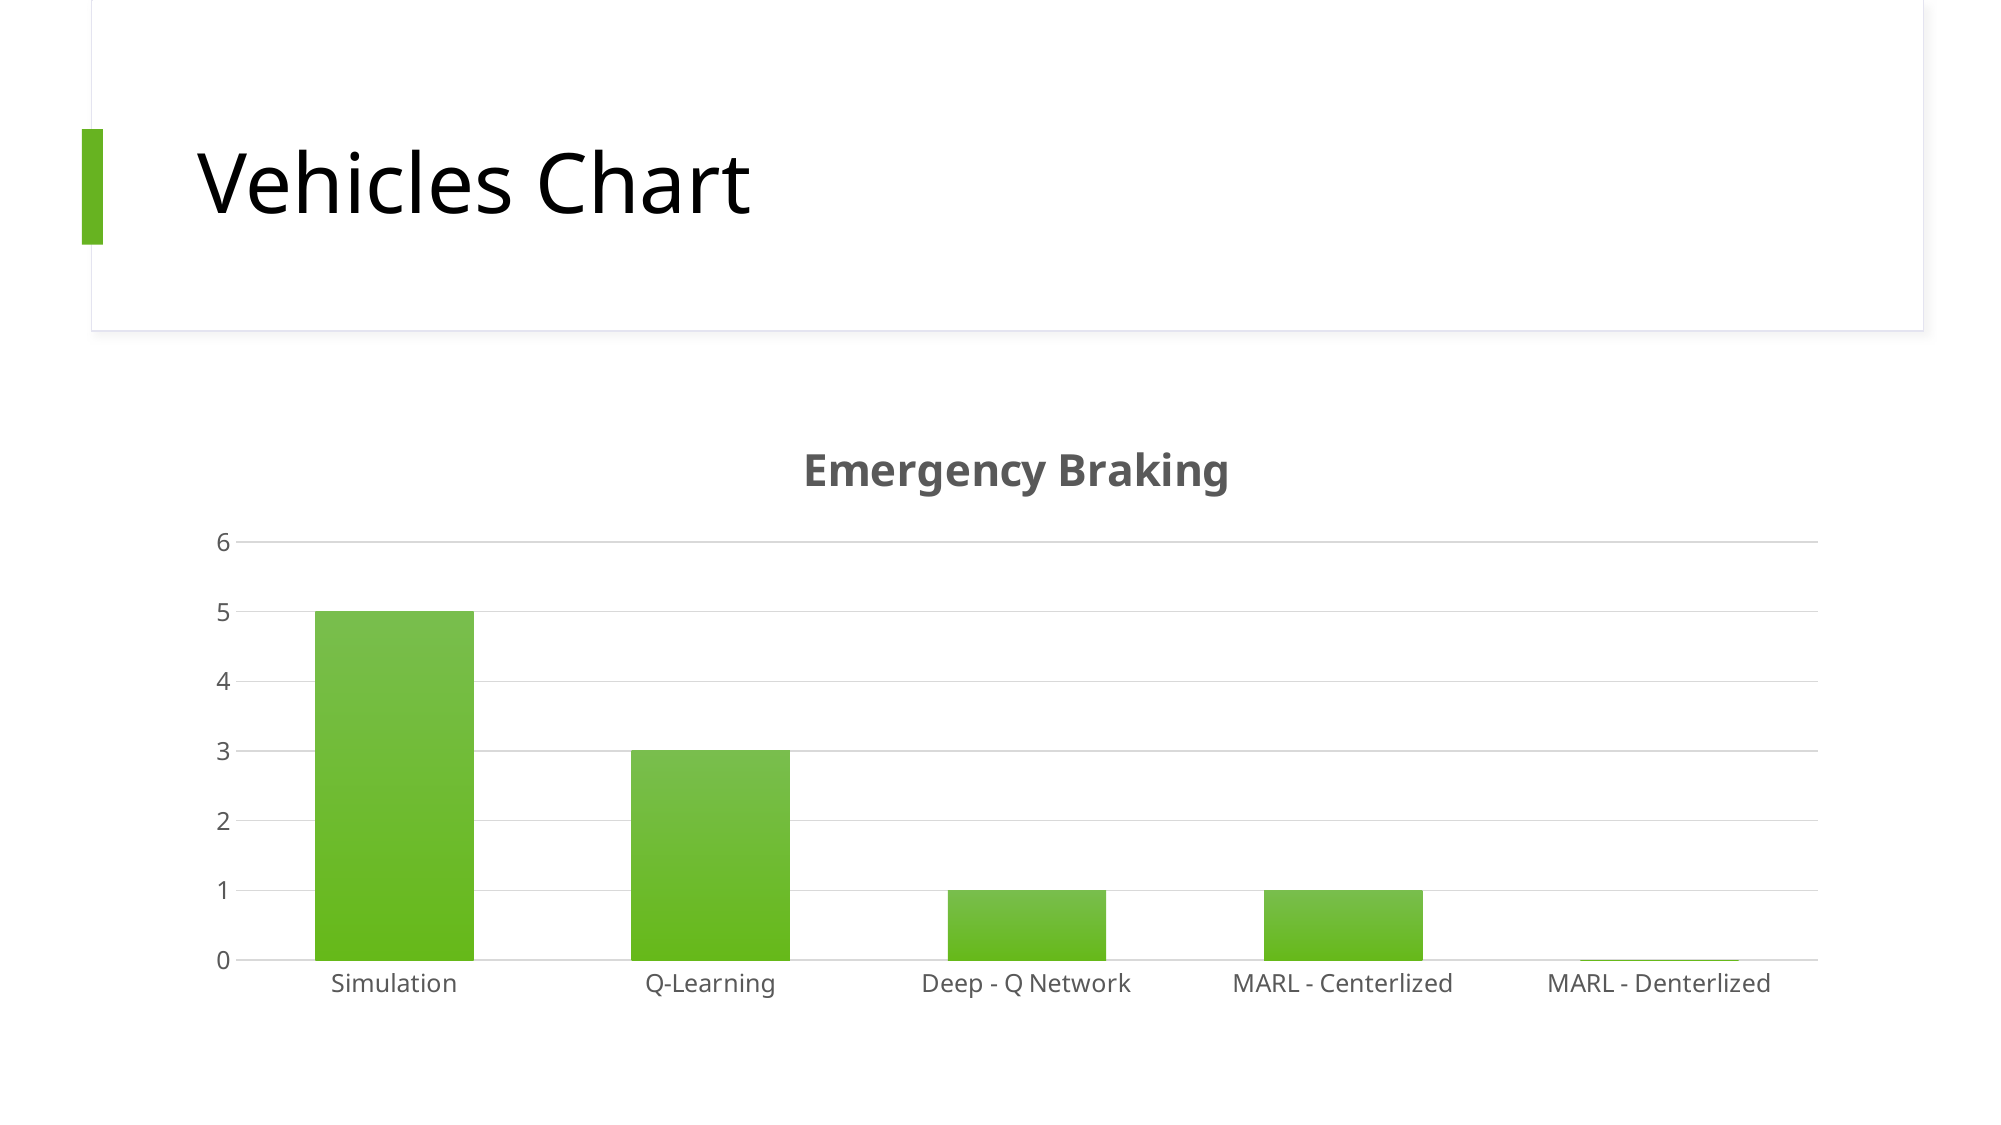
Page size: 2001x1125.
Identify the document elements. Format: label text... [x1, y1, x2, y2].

title Vehicles Chart [183, 90, 1851, 284]
chart [182, 406, 1851, 1013]
